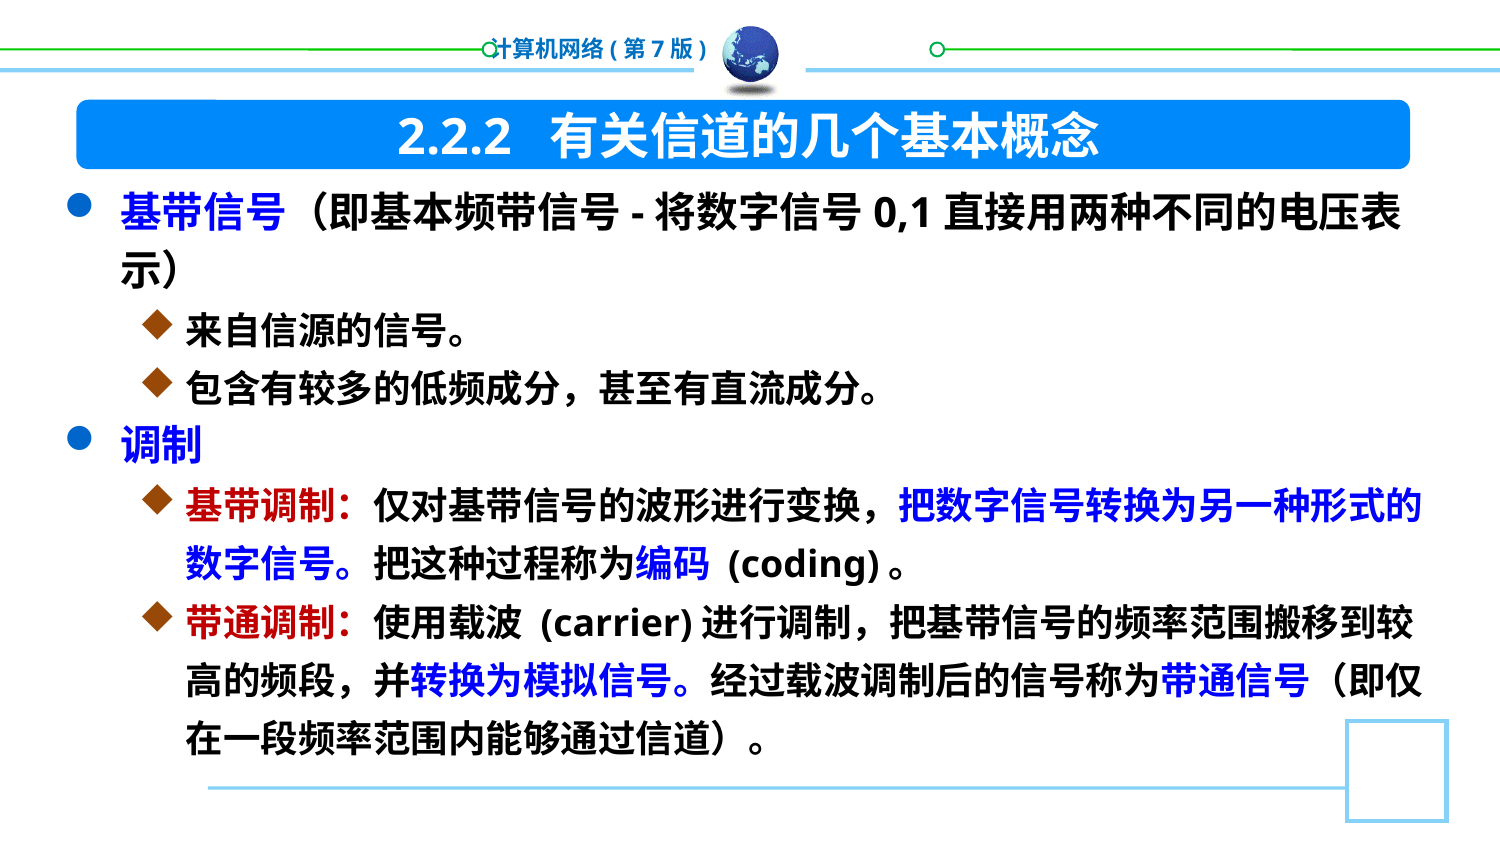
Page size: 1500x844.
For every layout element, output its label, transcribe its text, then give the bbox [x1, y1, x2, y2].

list 基带信号（即基本频带信号-将数字信号0,1直接用两种不同的电压表示） 来自信源的信号。 包含有较多的低频成分，甚至有直流成分。 调制 基带调制：仅对基带信号的波形进行变换，把数字信号转换为另一种形式的数字信号。把这种过程称为编码 (coding)。 带通调制：使用载波 (carrier)进行调制，把基带信号的频率范围搬移到较高的频段，并转换为模拟信号。经过载波调制后的信号称为带通信号（即仅在一段频率范围内能够通过信道）。 [48, 169, 1450, 713]
list 2.2.2 有关信道的几个基本概念 [204, 104, 1293, 165]
picture [720, 24, 780, 99]
